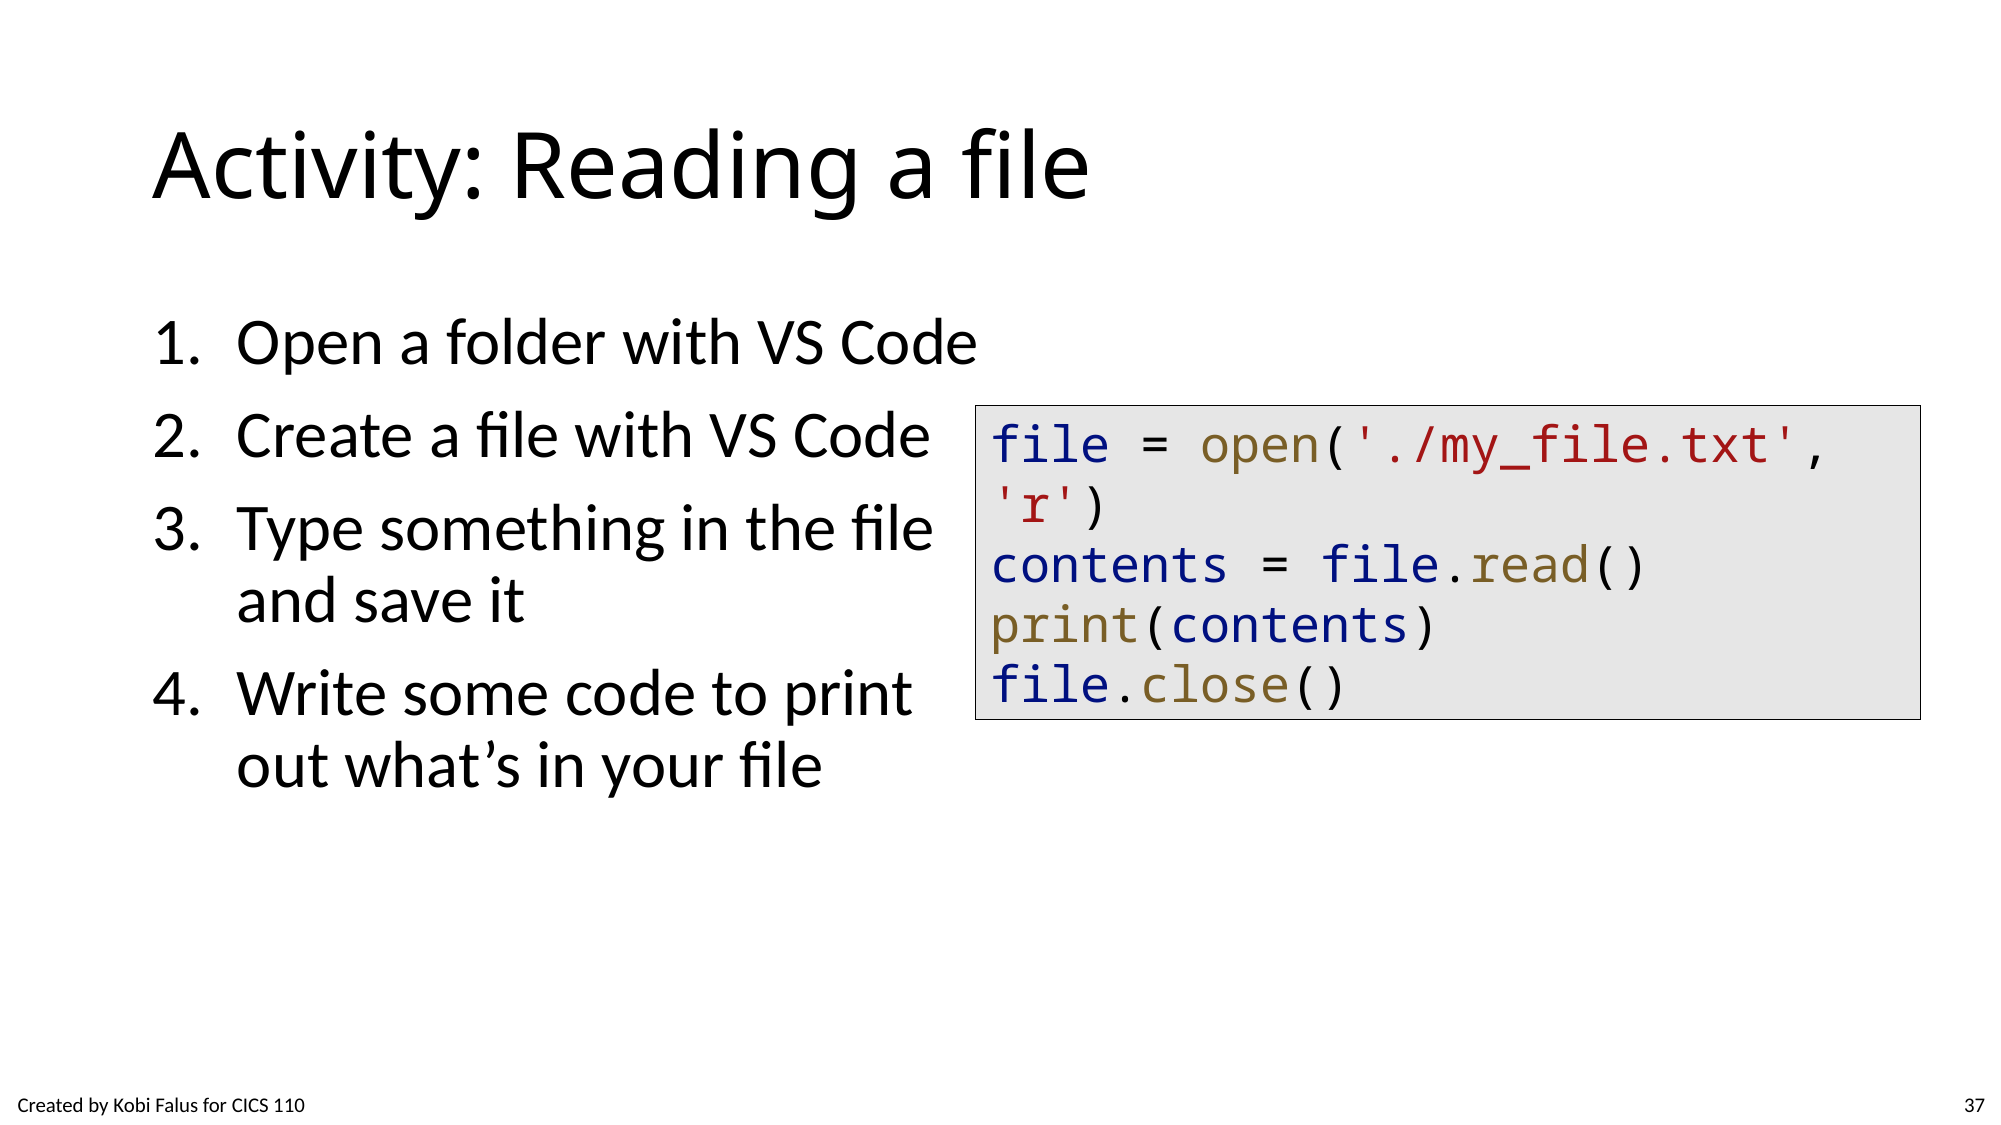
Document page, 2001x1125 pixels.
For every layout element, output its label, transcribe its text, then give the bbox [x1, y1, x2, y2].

list Open a folder with VS Code Create a file with VS Code Type something in the file and save it Write some code to print out what’s in your file [137, 299, 1000, 1014]
title Activity: Reading a file [137, 59, 1863, 278]
text_box file = open('./my_file.txt', 'r') contents = file.read() print(contents) file.close() [975, 405, 1921, 720]
